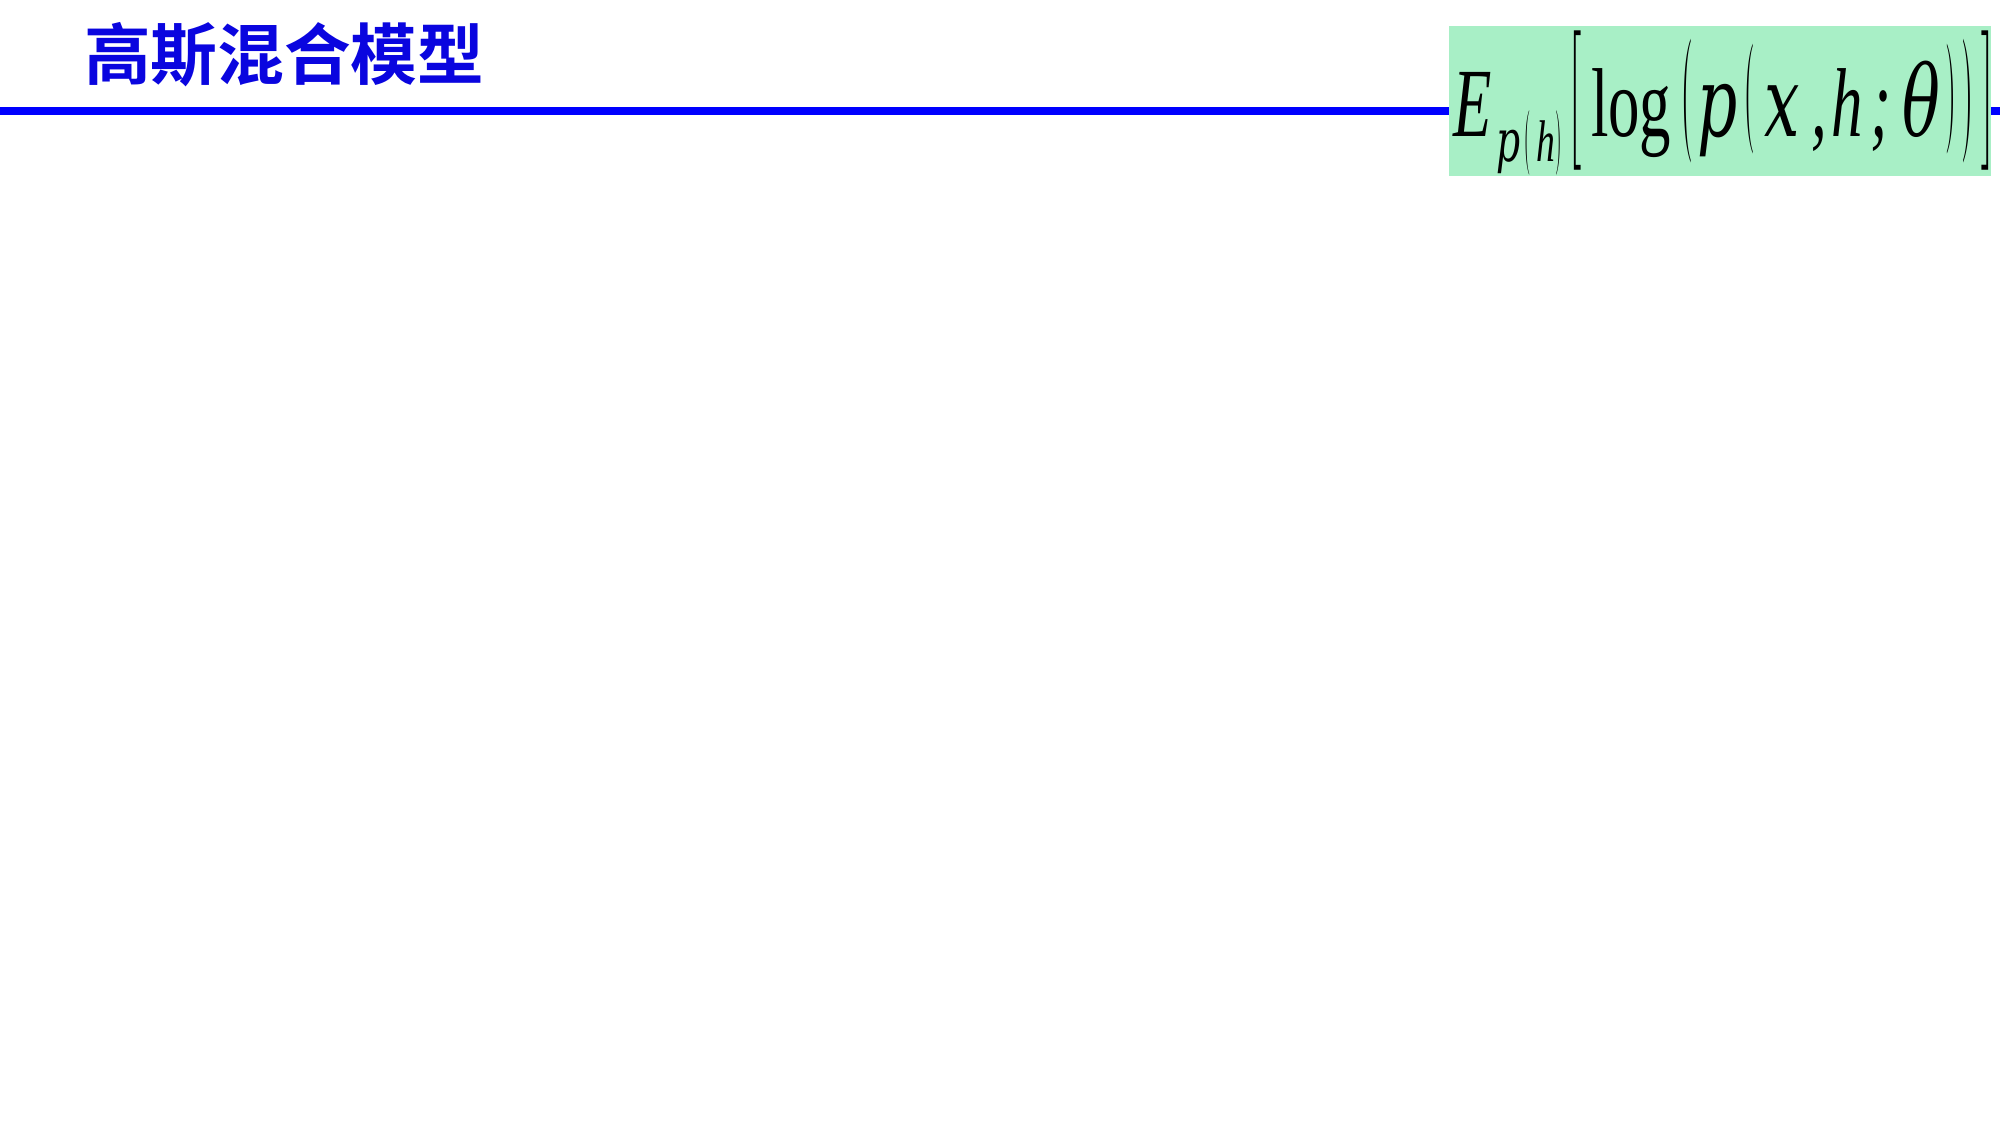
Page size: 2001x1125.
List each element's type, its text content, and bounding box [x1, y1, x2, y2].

text_box 高斯混合模型 [69, 5, 1319, 100]
